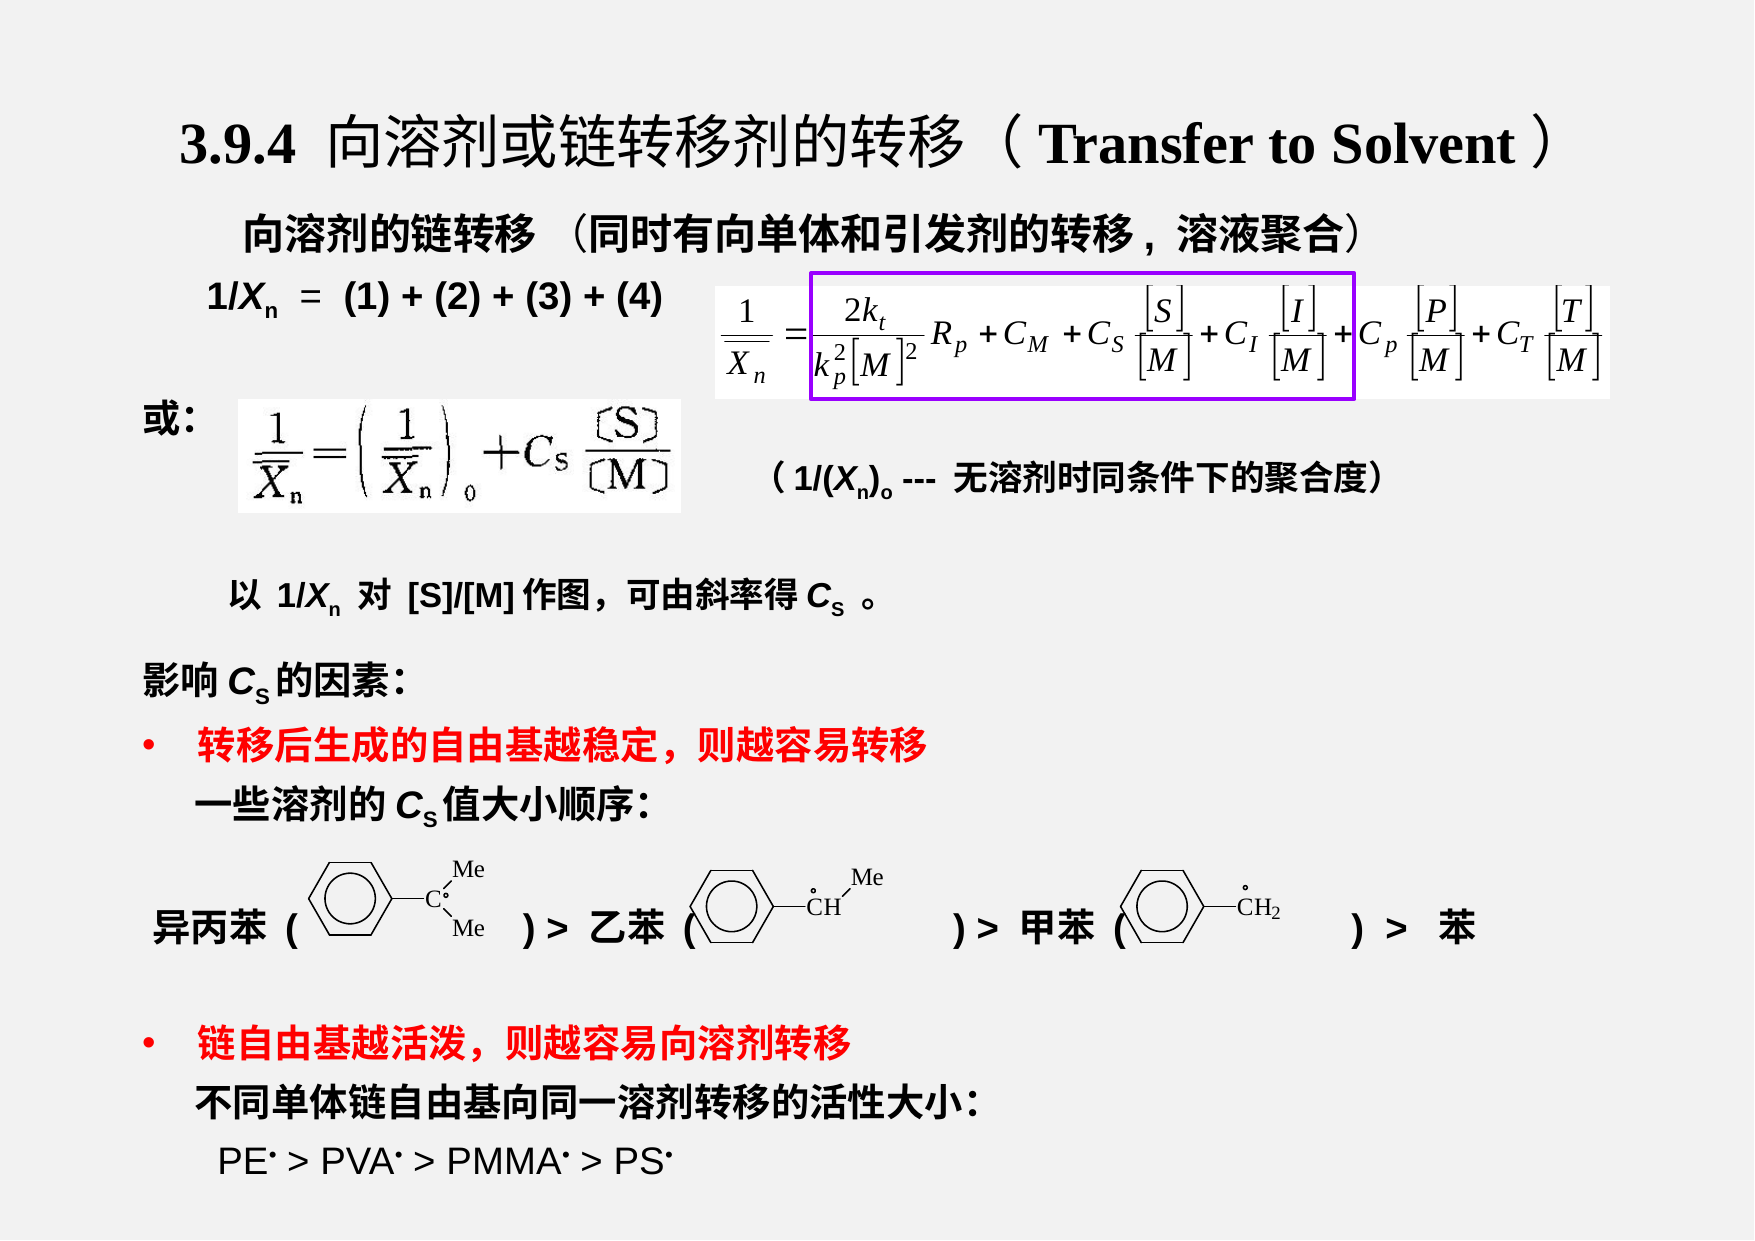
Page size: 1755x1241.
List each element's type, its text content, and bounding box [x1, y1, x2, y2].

text_box [809, 271, 1356, 284]
text_box 向溶剂的链转移 （同时有向单体和引发剂的转移, 溶液聚合） 1/Xn = (1) + (2) + (3) + (4) 或： （1/(Xn)o --- 无溶剂时同条件下的聚合度） 以 1/Xn 对 [S]/[M]作图，可由斜率得CS 。 影响CS的因素： 转移后生成的自由基越稳定，则越容易转移 一些溶剂的CS值大小顺序： 异丙苯 ( ) > 乙苯 ( ) > 甲苯 ( ) > 苯 链自由基越活泼，则越容易向溶剂转移 不同单体链自由基向同一溶剂转移的活性大小： PE• > PVA• > PMMA• > PS• [127, 195, 1503, 1200]
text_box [714, 285, 1611, 400]
picture [680, 853, 894, 953]
picture [238, 398, 681, 513]
picture [298, 845, 495, 952]
text_box 3.9.4 向溶剂或链转移剂的转移（Transfer to Solvent） [179, 112, 1589, 245]
picture [1110, 860, 1290, 953]
